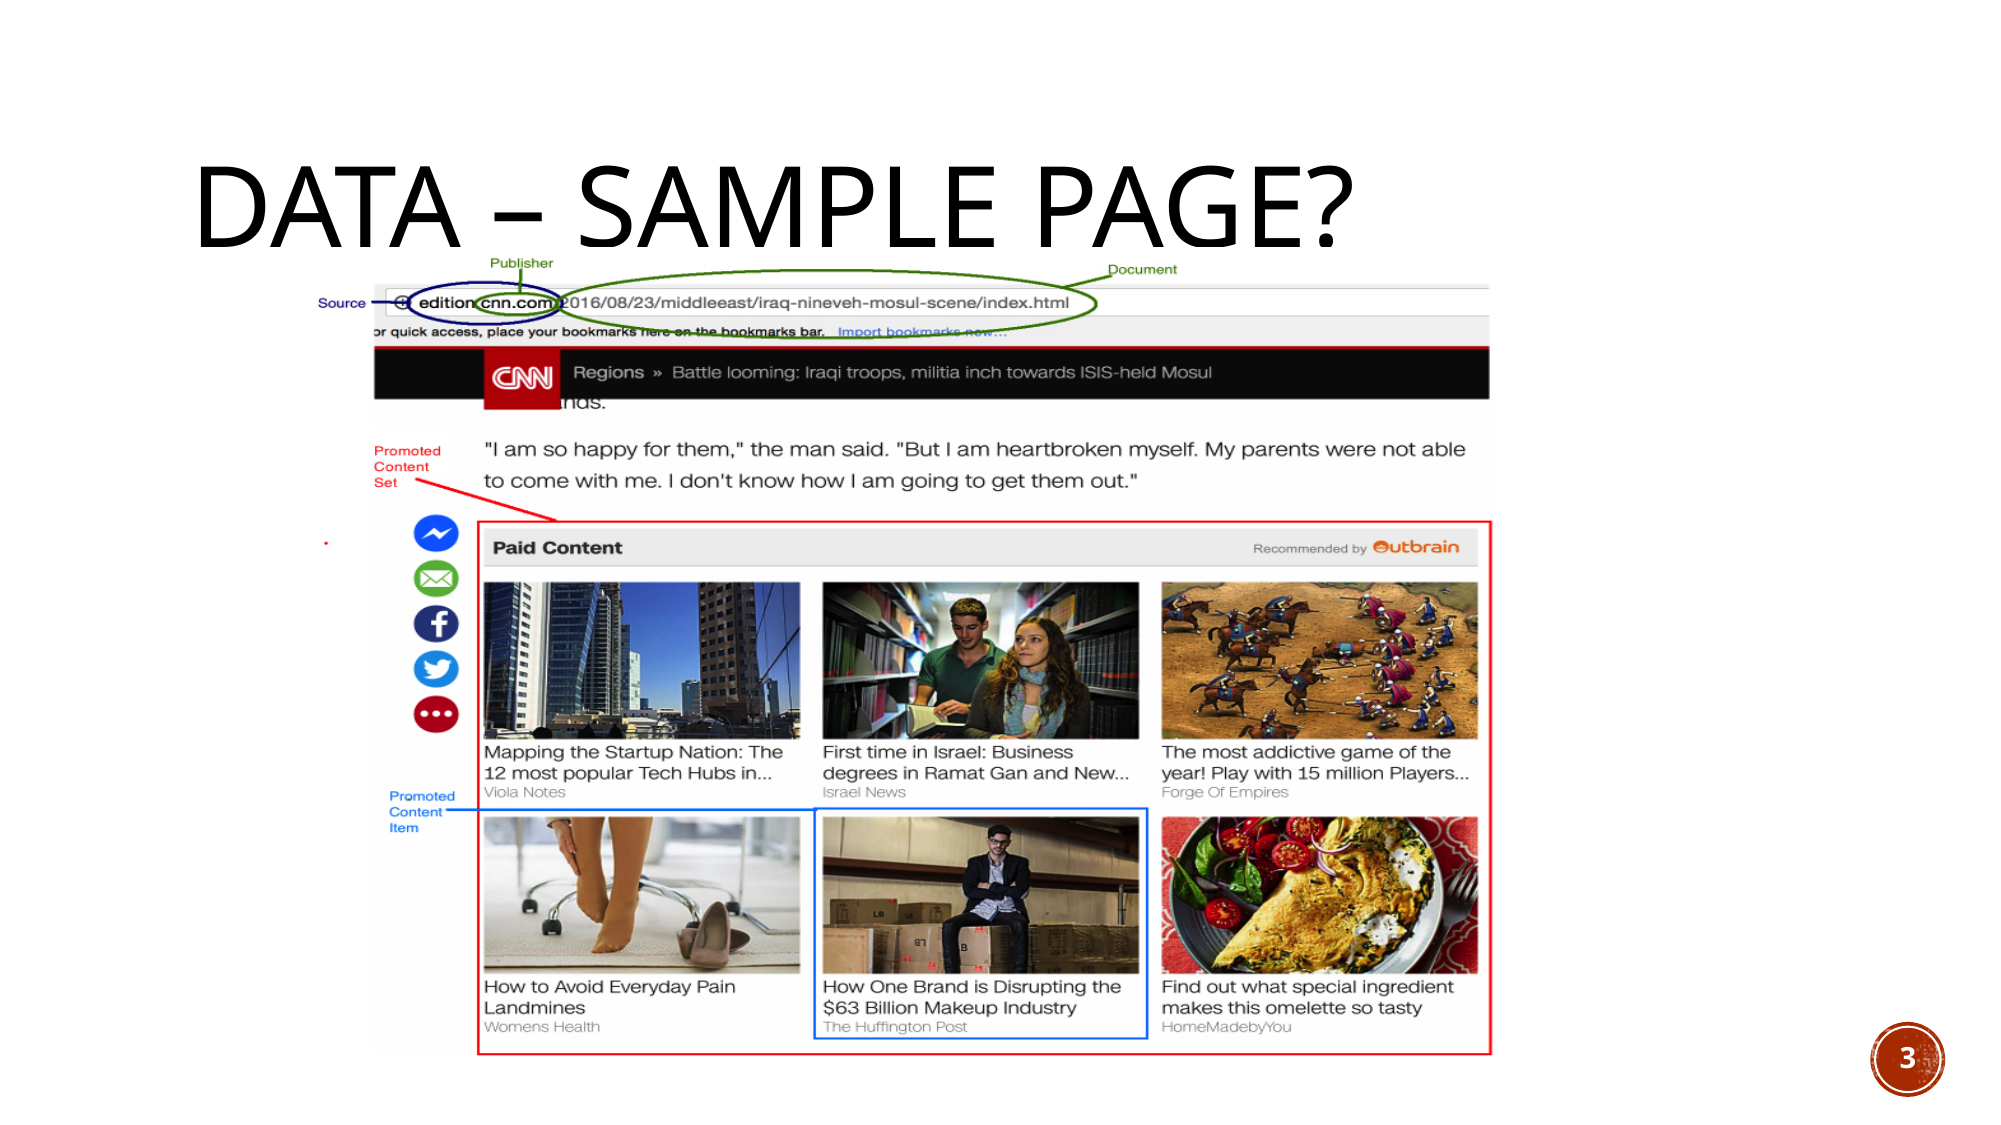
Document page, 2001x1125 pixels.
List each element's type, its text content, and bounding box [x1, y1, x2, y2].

slide_number 3 [1855, 1028, 1961, 1089]
title DATA – Sample Page? [175, 79, 1826, 344]
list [299, 252, 1564, 1086]
